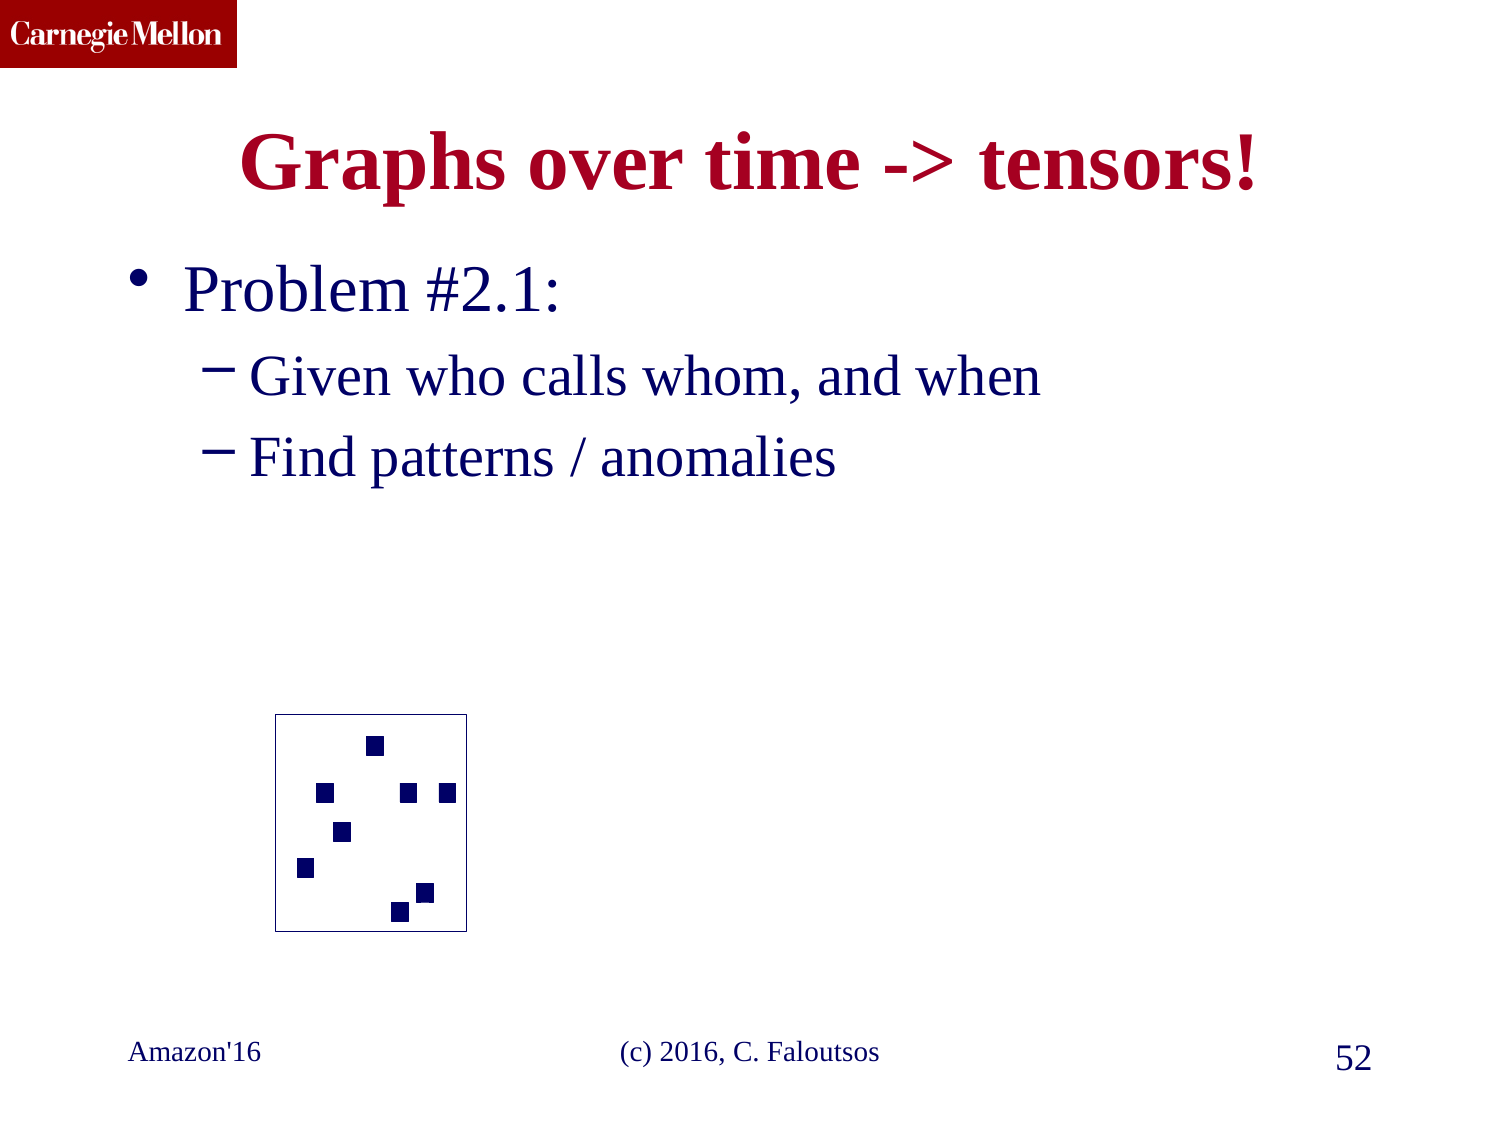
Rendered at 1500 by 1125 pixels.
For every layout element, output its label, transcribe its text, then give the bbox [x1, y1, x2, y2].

text_box [366, 736, 384, 755]
text_box [316, 783, 334, 802]
text_box [438, 783, 456, 802]
picture [0, 0, 237, 68]
text_box [274, 714, 467, 932]
text_box [297, 858, 314, 877]
title Graphs over time -> tensors! [112, 99, 1388, 213]
text_box [333, 822, 350, 841]
slide_number Amazon'16 [112, 1024, 426, 1101]
text_box [416, 883, 434, 903]
text_box [391, 902, 409, 922]
text_box [399, 783, 417, 802]
slide_number 52 [1074, 1024, 1388, 1101]
list Problem #2.1: Given who calls whom, and when Find patterns / anomalies [112, 237, 1388, 1001]
footer (c) 2016, C. Faloutsos [512, 1024, 988, 1101]
